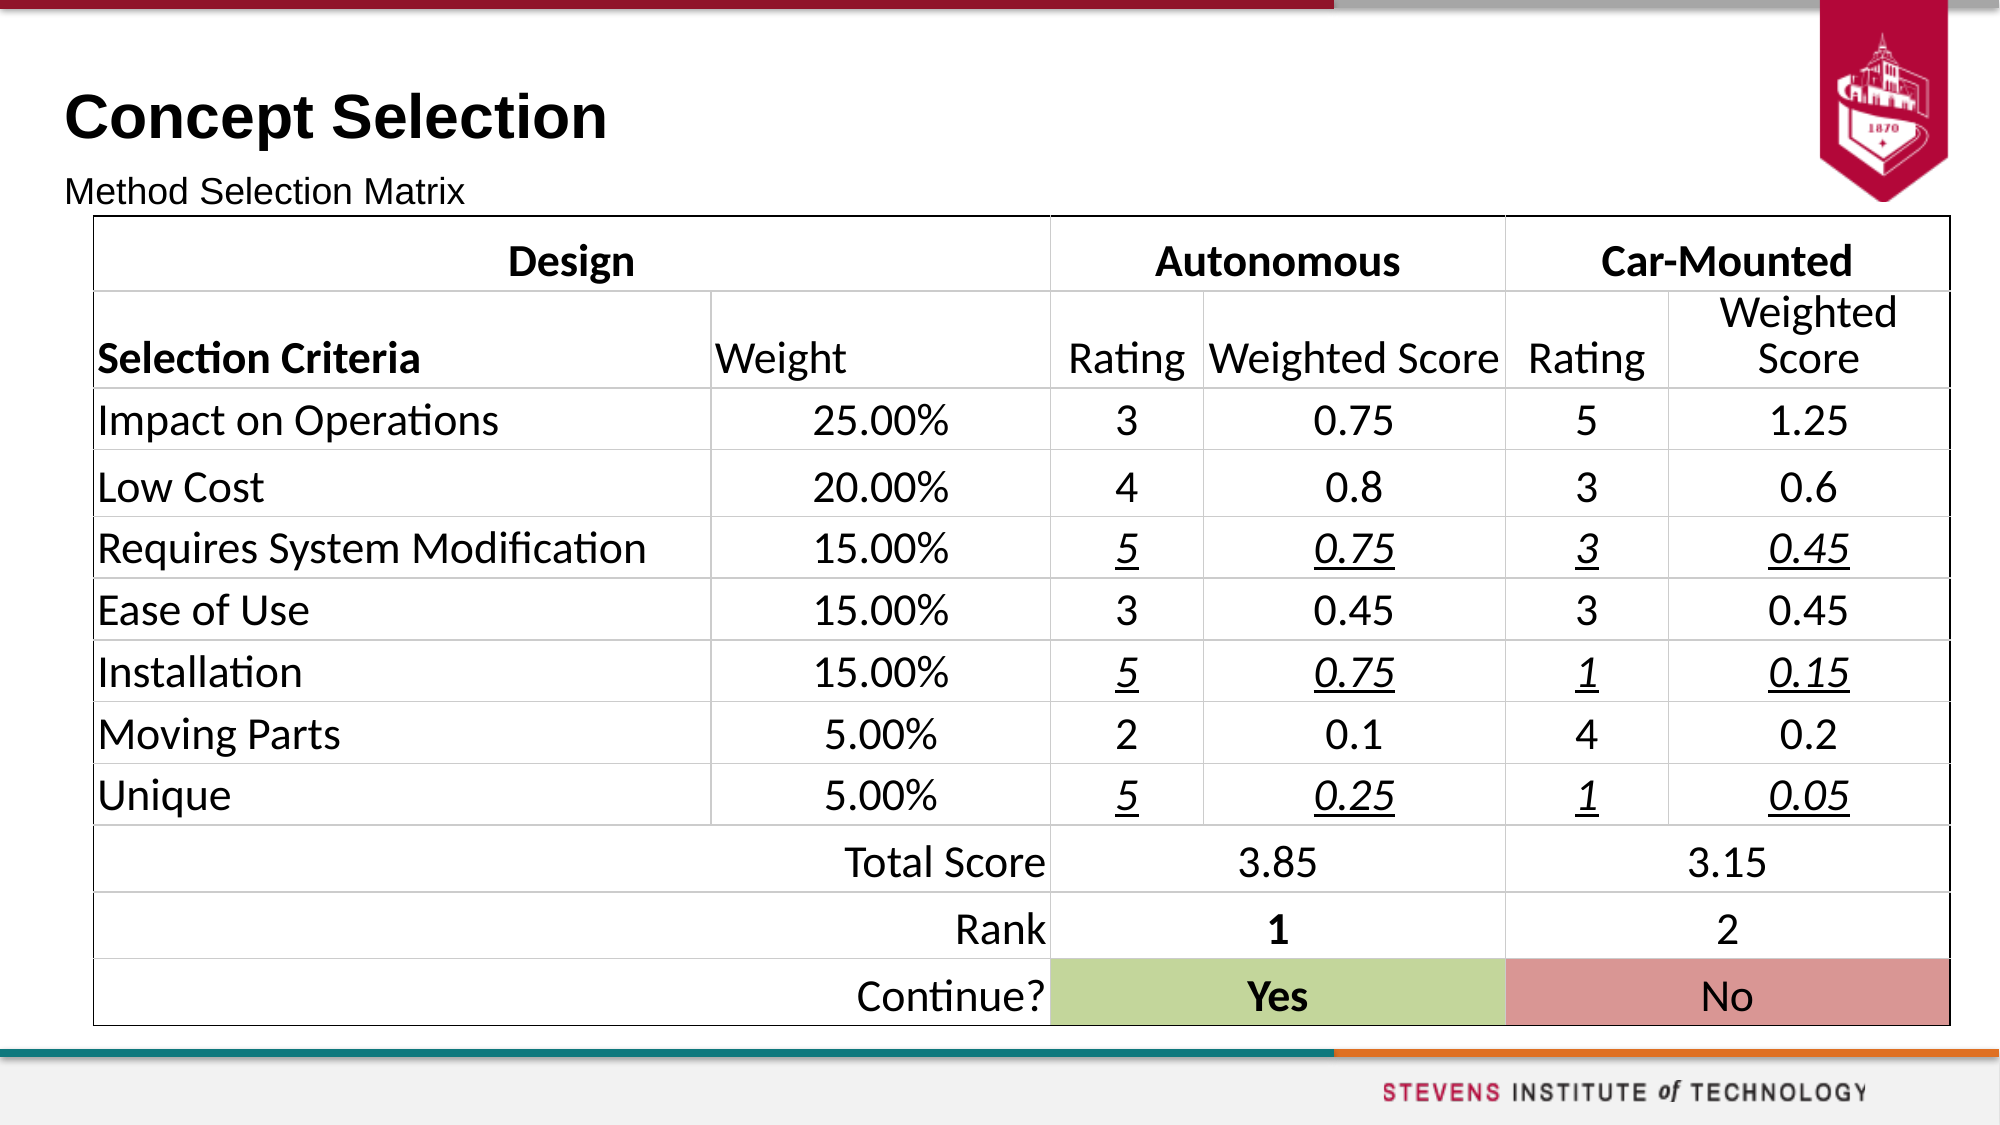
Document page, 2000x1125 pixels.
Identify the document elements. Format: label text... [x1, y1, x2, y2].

table_cell 0.75 [1204, 517, 1505, 577]
table_cell 1 [1051, 893, 1505, 958]
table_cell Impact on Operations [94, 389, 710, 449]
table_cell 15.00% [712, 517, 1050, 577]
table_cell 0.15 [1669, 641, 1949, 701]
table_cell Selection Criteria [94, 292, 710, 387]
table_cell 3 [1506, 450, 1668, 516]
table_cell Weight [712, 292, 1050, 387]
table_header Design [94, 217, 1050, 290]
table_cell Weighted Score [1204, 292, 1505, 387]
table_cell 0.05 [1669, 764, 1949, 824]
table_cell 3 [1051, 389, 1203, 449]
table_cell Moving Parts [94, 702, 710, 763]
table_header Autonomous [1051, 217, 1505, 290]
list Method Selection Matrix [49, 160, 1951, 228]
table_cell 0.45 [1204, 579, 1505, 639]
table_cell 5.00% [712, 702, 1050, 763]
table_cell 0.45 [1669, 517, 1949, 577]
table_cell Requires System Modification [94, 517, 710, 577]
table_cell 15.00% [712, 579, 1050, 639]
table_cell Ease of Use [94, 579, 710, 639]
table_cell 0.75 [1204, 641, 1505, 701]
table_cell 3 [1051, 579, 1203, 639]
table_cell 3.15 [1506, 826, 1949, 891]
table_cell Yes [1051, 959, 1505, 1025]
table_cell Total Score [94, 826, 1050, 891]
table_cell 0.75 [1204, 389, 1505, 449]
table_cell 2 [1051, 702, 1203, 763]
table_cell Rating [1051, 292, 1203, 387]
table_cell Installation [94, 641, 710, 701]
table_cell 15.00% [712, 641, 1050, 701]
table_cell 3.85 [1051, 826, 1505, 891]
table_cell 0.2 [1669, 702, 1949, 763]
table_cell 0.25 [1204, 764, 1505, 824]
table_cell 4 [1051, 450, 1203, 516]
table_cell Low Cost [94, 450, 710, 516]
table_cell 1 [1506, 641, 1668, 701]
table_cell Rating [1506, 292, 1668, 387]
table_cell 5 [1051, 641, 1203, 701]
table_cell 0.1 [1204, 702, 1505, 763]
table_cell 5 [1051, 764, 1203, 824]
table_cell 5 [1051, 517, 1203, 577]
table_cell No [1506, 959, 1949, 1025]
table_cell Continue? [94, 959, 1050, 1025]
table_cell 1.25 [1669, 389, 1949, 449]
table_cell 3 [1506, 517, 1668, 577]
table_cell 25.00% [712, 389, 1050, 449]
title Concept Selection [49, 68, 1647, 157]
table_cell 0.6 [1669, 450, 1949, 516]
table_header Car-Mounted [1506, 217, 1949, 290]
table_cell 5.00% [712, 764, 1050, 824]
table_cell 0.8 [1204, 450, 1505, 516]
table_cell Rank [94, 893, 1050, 958]
table_cell Unique [94, 764, 710, 824]
table_cell 2 [1506, 893, 1949, 958]
table_cell Weighted Score [1669, 292, 1949, 387]
table_cell 20.00% [712, 450, 1050, 516]
table_cell 5 [1506, 389, 1668, 449]
table_cell 3 [1506, 579, 1668, 639]
table_cell 4 [1506, 702, 1668, 763]
table_cell 0.45 [1669, 579, 1949, 639]
table_cell 1 [1506, 764, 1668, 824]
